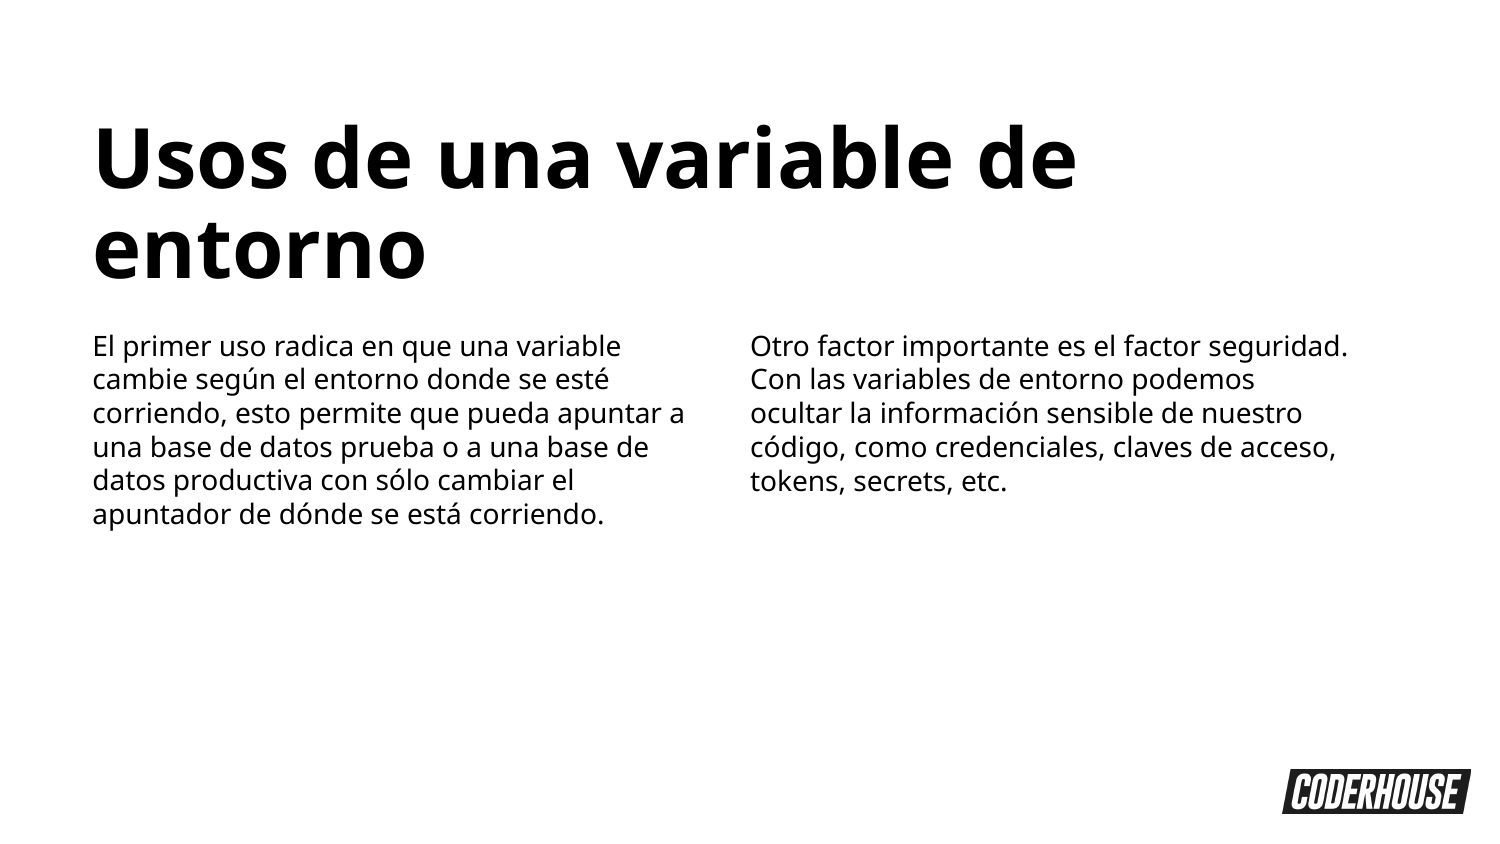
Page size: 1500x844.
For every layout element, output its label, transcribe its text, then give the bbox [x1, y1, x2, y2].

picture [1281, 769, 1471, 814]
text_box El primer uso radica en que una variable cambie según el entorno donde se esté corriendo, esto permite que pueda apuntar a una base de datos prueba o a una base de datos productiva con sólo cambiar el apuntador de dónde se está corriendo. [77, 312, 707, 546]
text_box Otro factor importante es el factor seguridad. Con las variables de entorno podemos ocultar la información sensible de nuestro código, como credenciales, claves de acceso, tokens, secrets, etc. [735, 312, 1365, 512]
text_box Usos de una variable de entorno [77, 101, 1414, 312]
